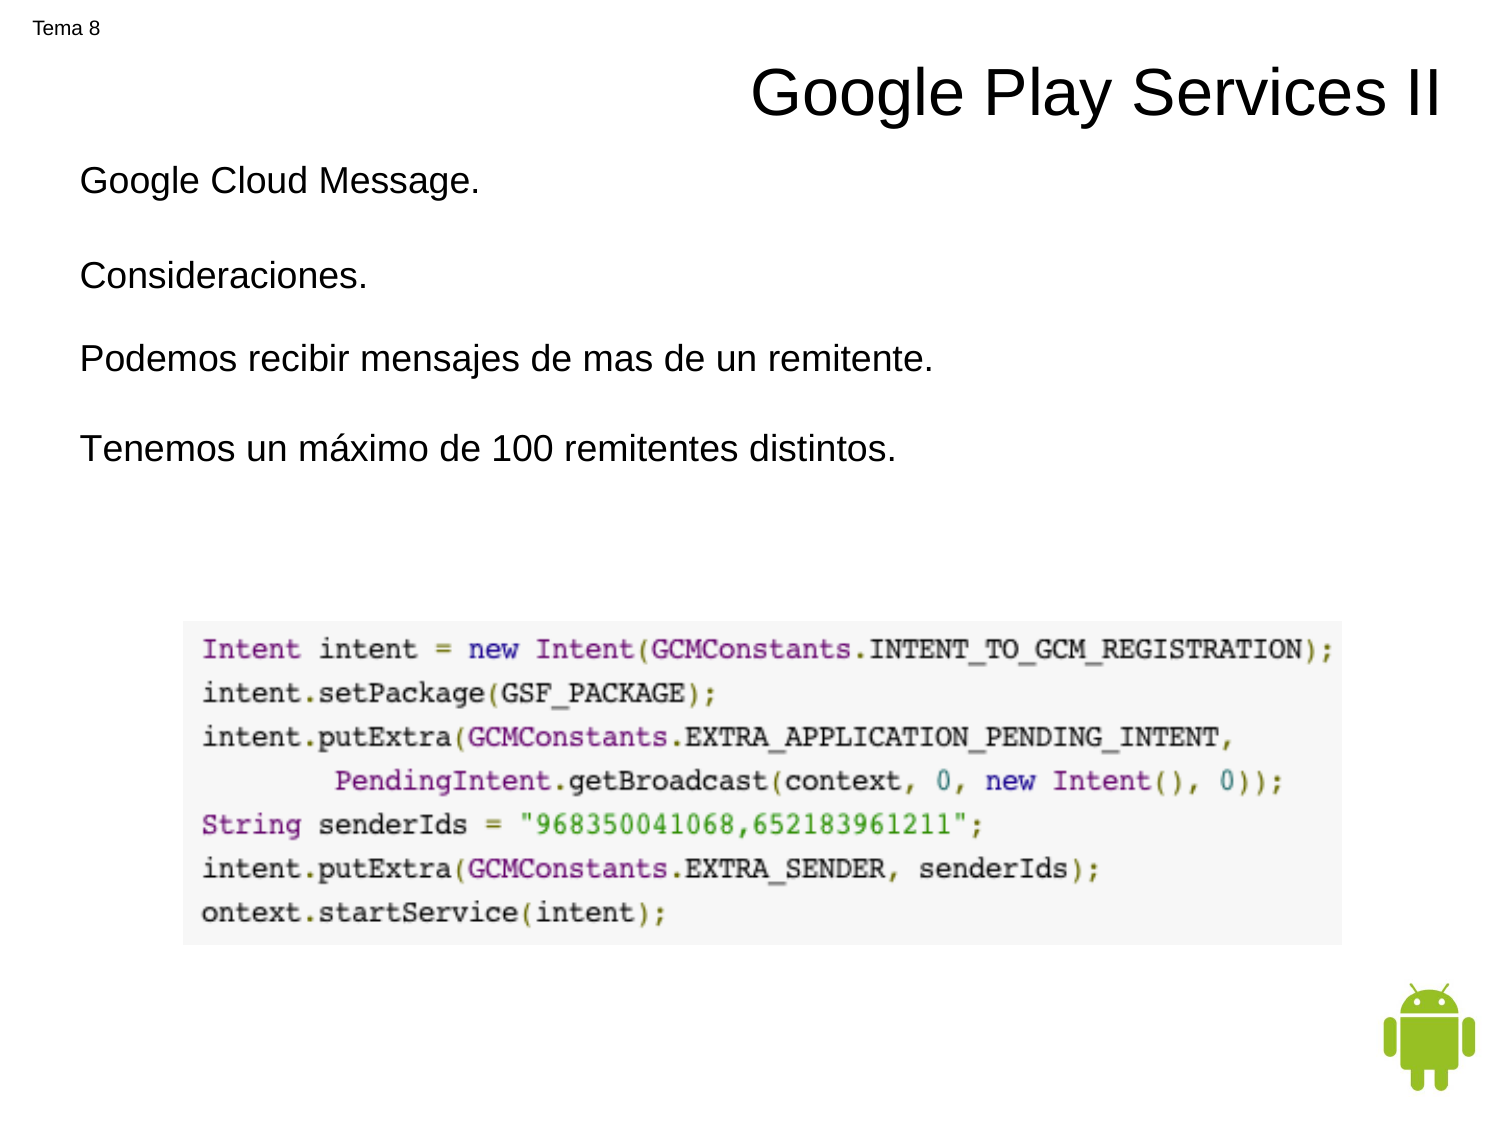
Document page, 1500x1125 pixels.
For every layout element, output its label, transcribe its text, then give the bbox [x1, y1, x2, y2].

text_box Google Cloud Message. [64, 148, 774, 209]
picture [182, 621, 1342, 945]
picture [1375, 975, 1483, 1097]
text_box Tema 8 [17, 7, 195, 48]
text_box Podemos recibir mensajes de mas de un remitente. Tenemos un máximo de 100 remitentes distintos. [64, 326, 1471, 566]
text_box Consideraciones. [64, 243, 1471, 304]
title Google Play Services II [631, 66, 1459, 111]
